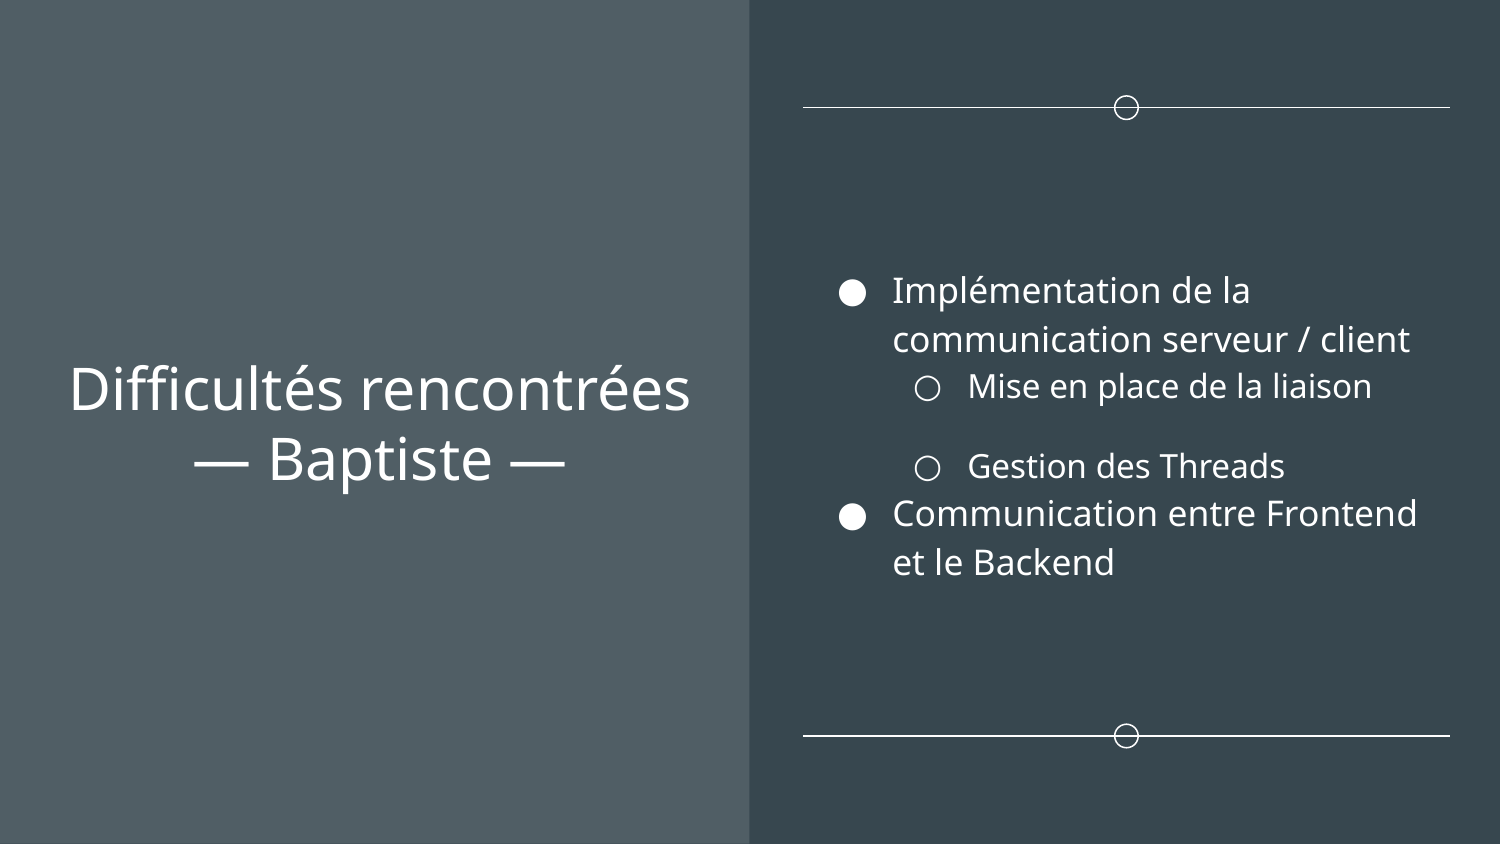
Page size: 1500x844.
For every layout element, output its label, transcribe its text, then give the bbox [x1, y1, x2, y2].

title Difficultés rencontrées — Baptiste — [45, 315, 716, 529]
list Implémentation de la communication serveur / client Mise en place de la liaison Gestion des Threads Communication entre Frontend et le Backend [802, 175, 1450, 669]
